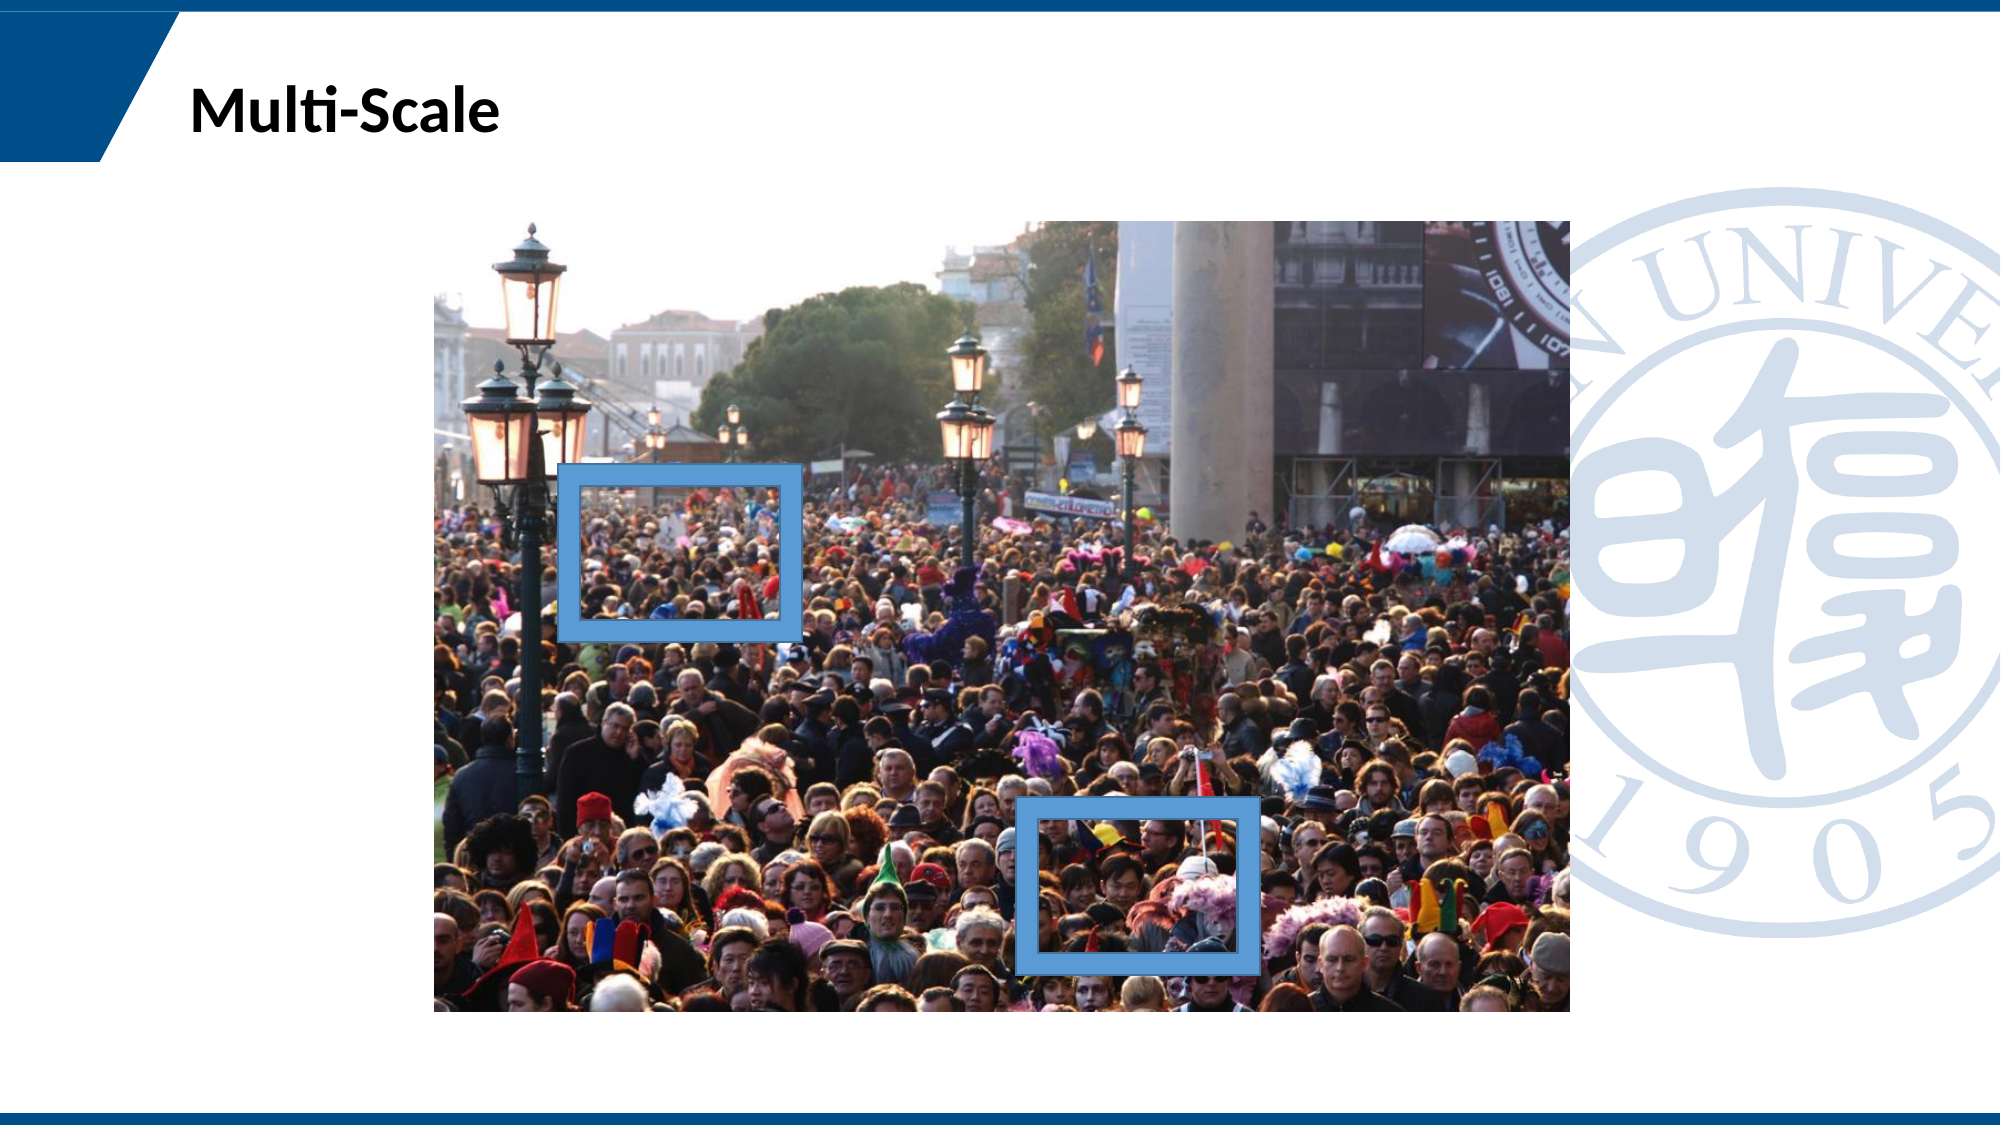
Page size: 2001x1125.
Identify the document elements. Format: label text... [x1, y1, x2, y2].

picture [434, 221, 1570, 1012]
text_box Multi-Scale [174, 58, 559, 153]
